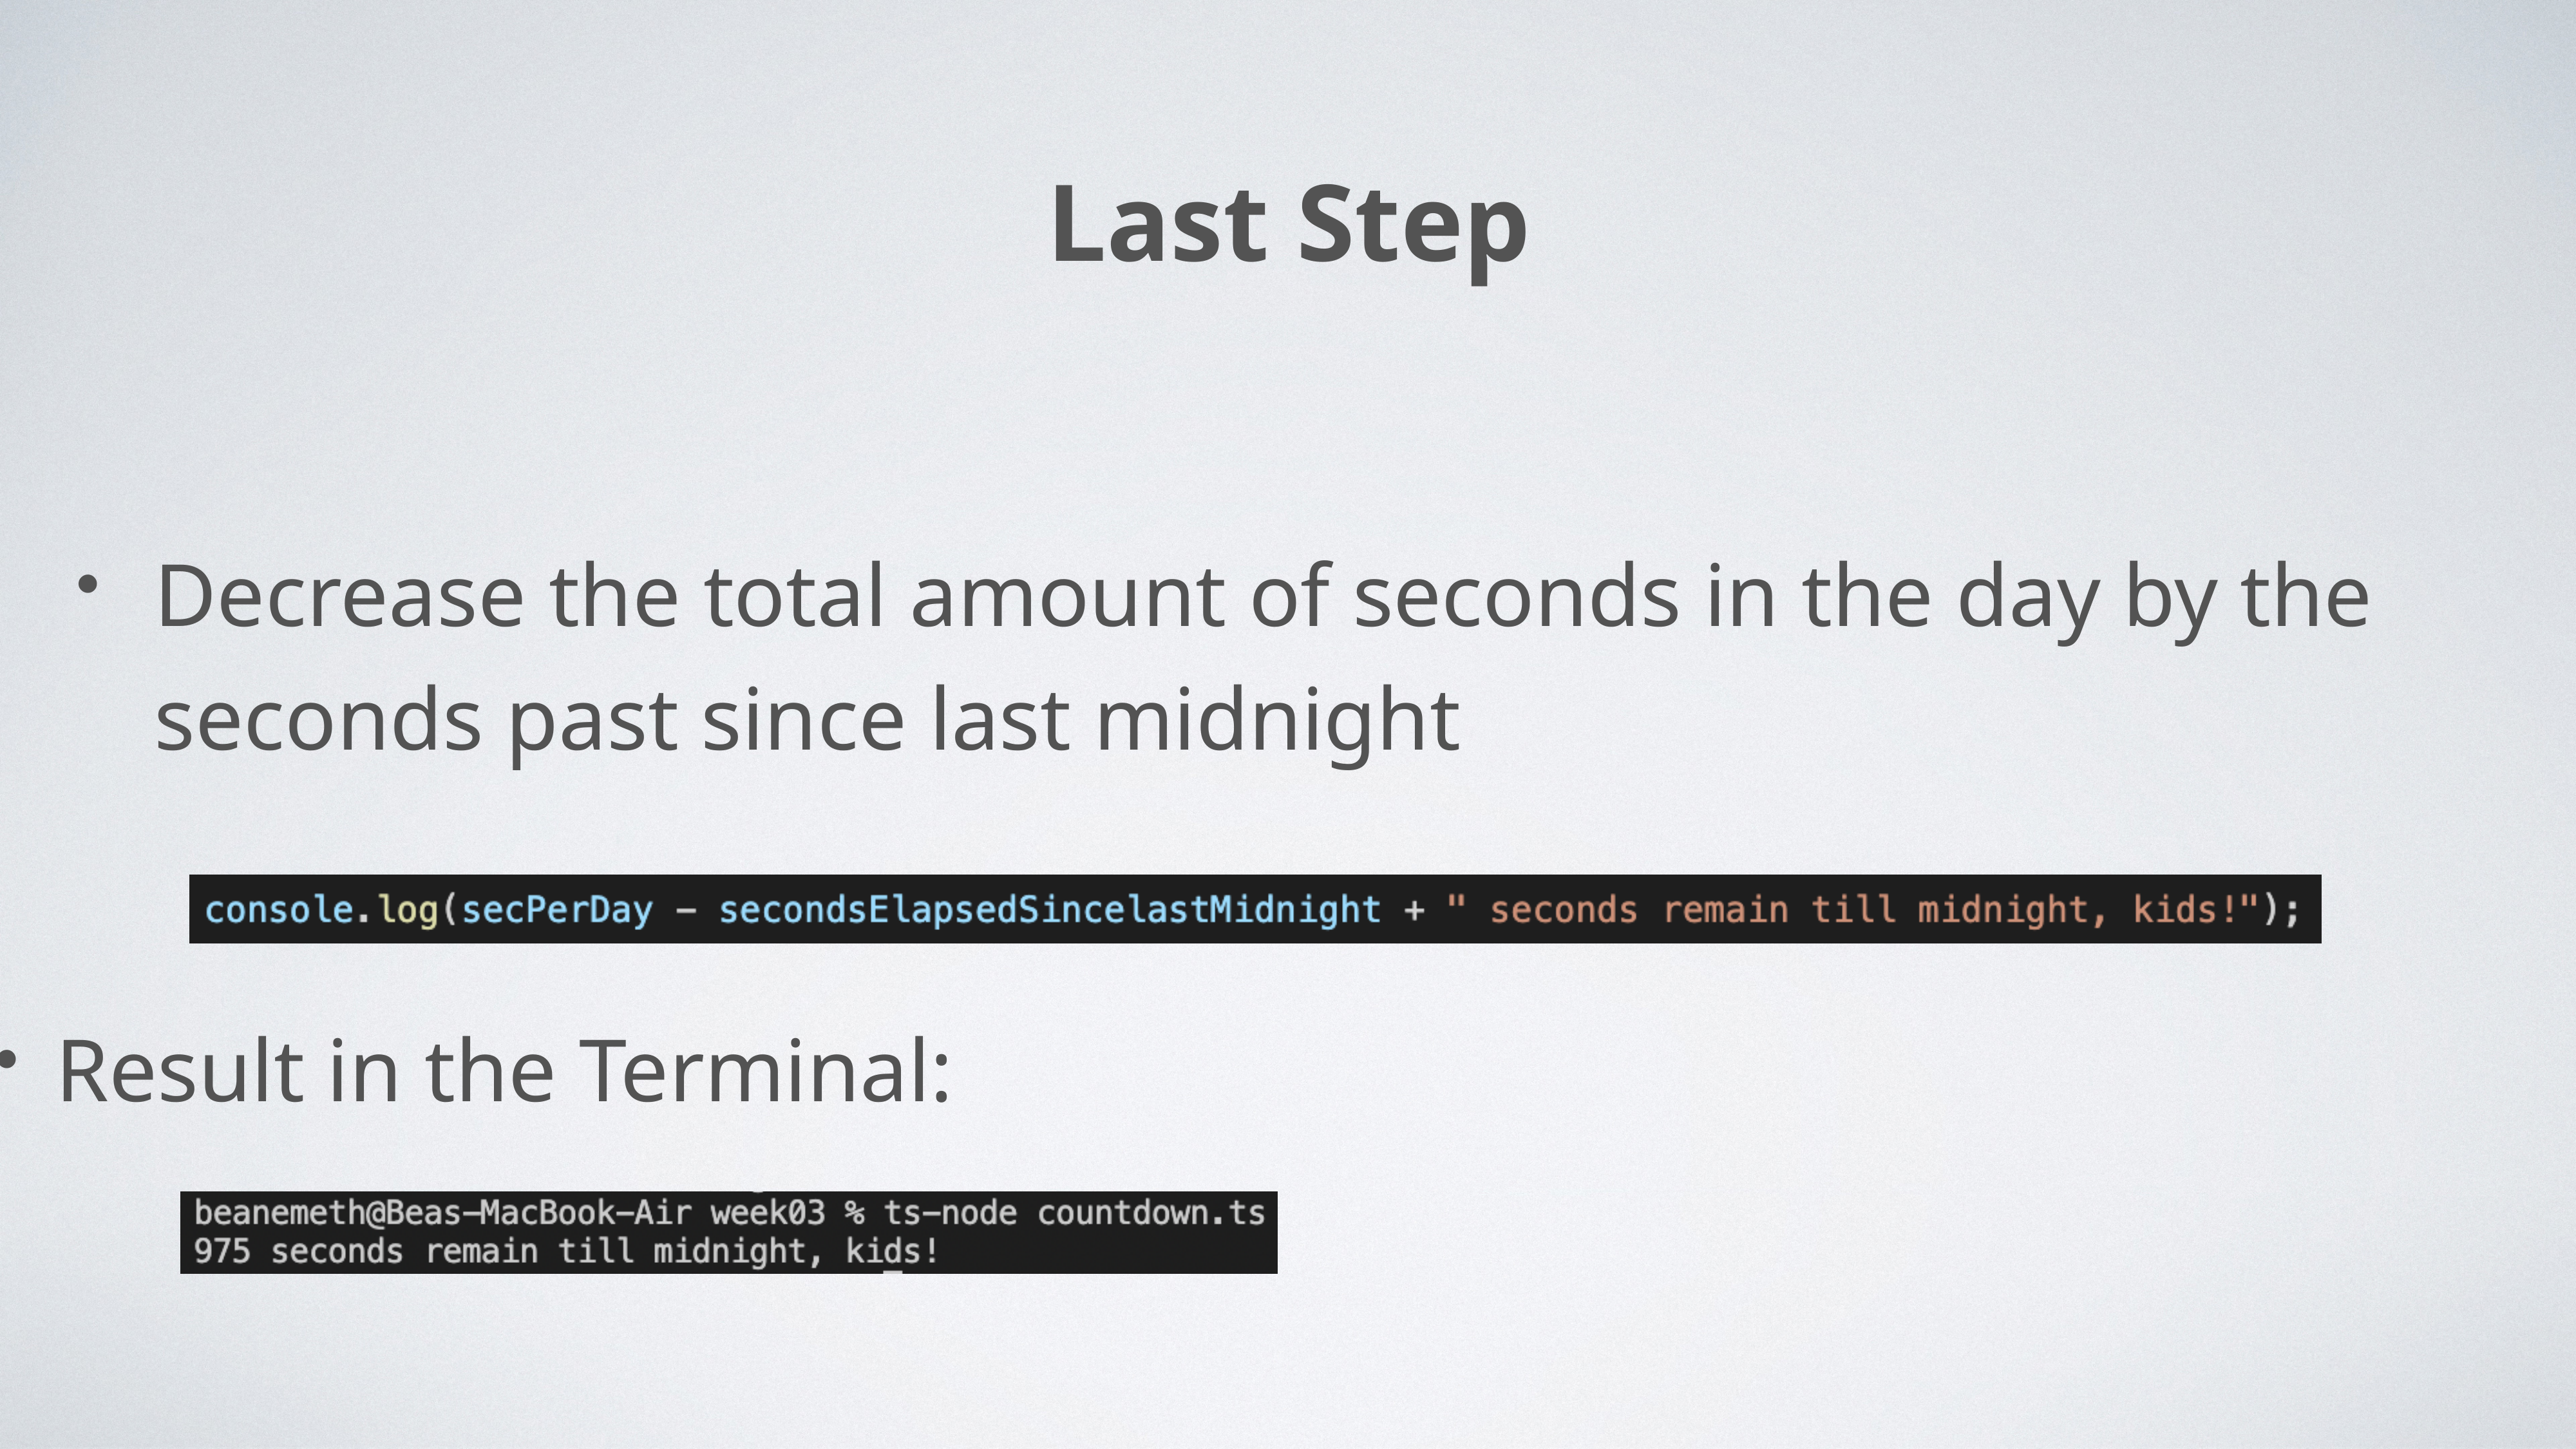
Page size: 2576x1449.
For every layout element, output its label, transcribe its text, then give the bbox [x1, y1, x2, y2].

picture [0, 0, 2576, 1449]
text_box Result in the Terminal: [0, 1010, 960, 1124]
title Last Step [70, 37, 2507, 401]
list Decrease the total amount of seconds in the day by the seconds past since last midnight [70, 404, 2507, 883]
